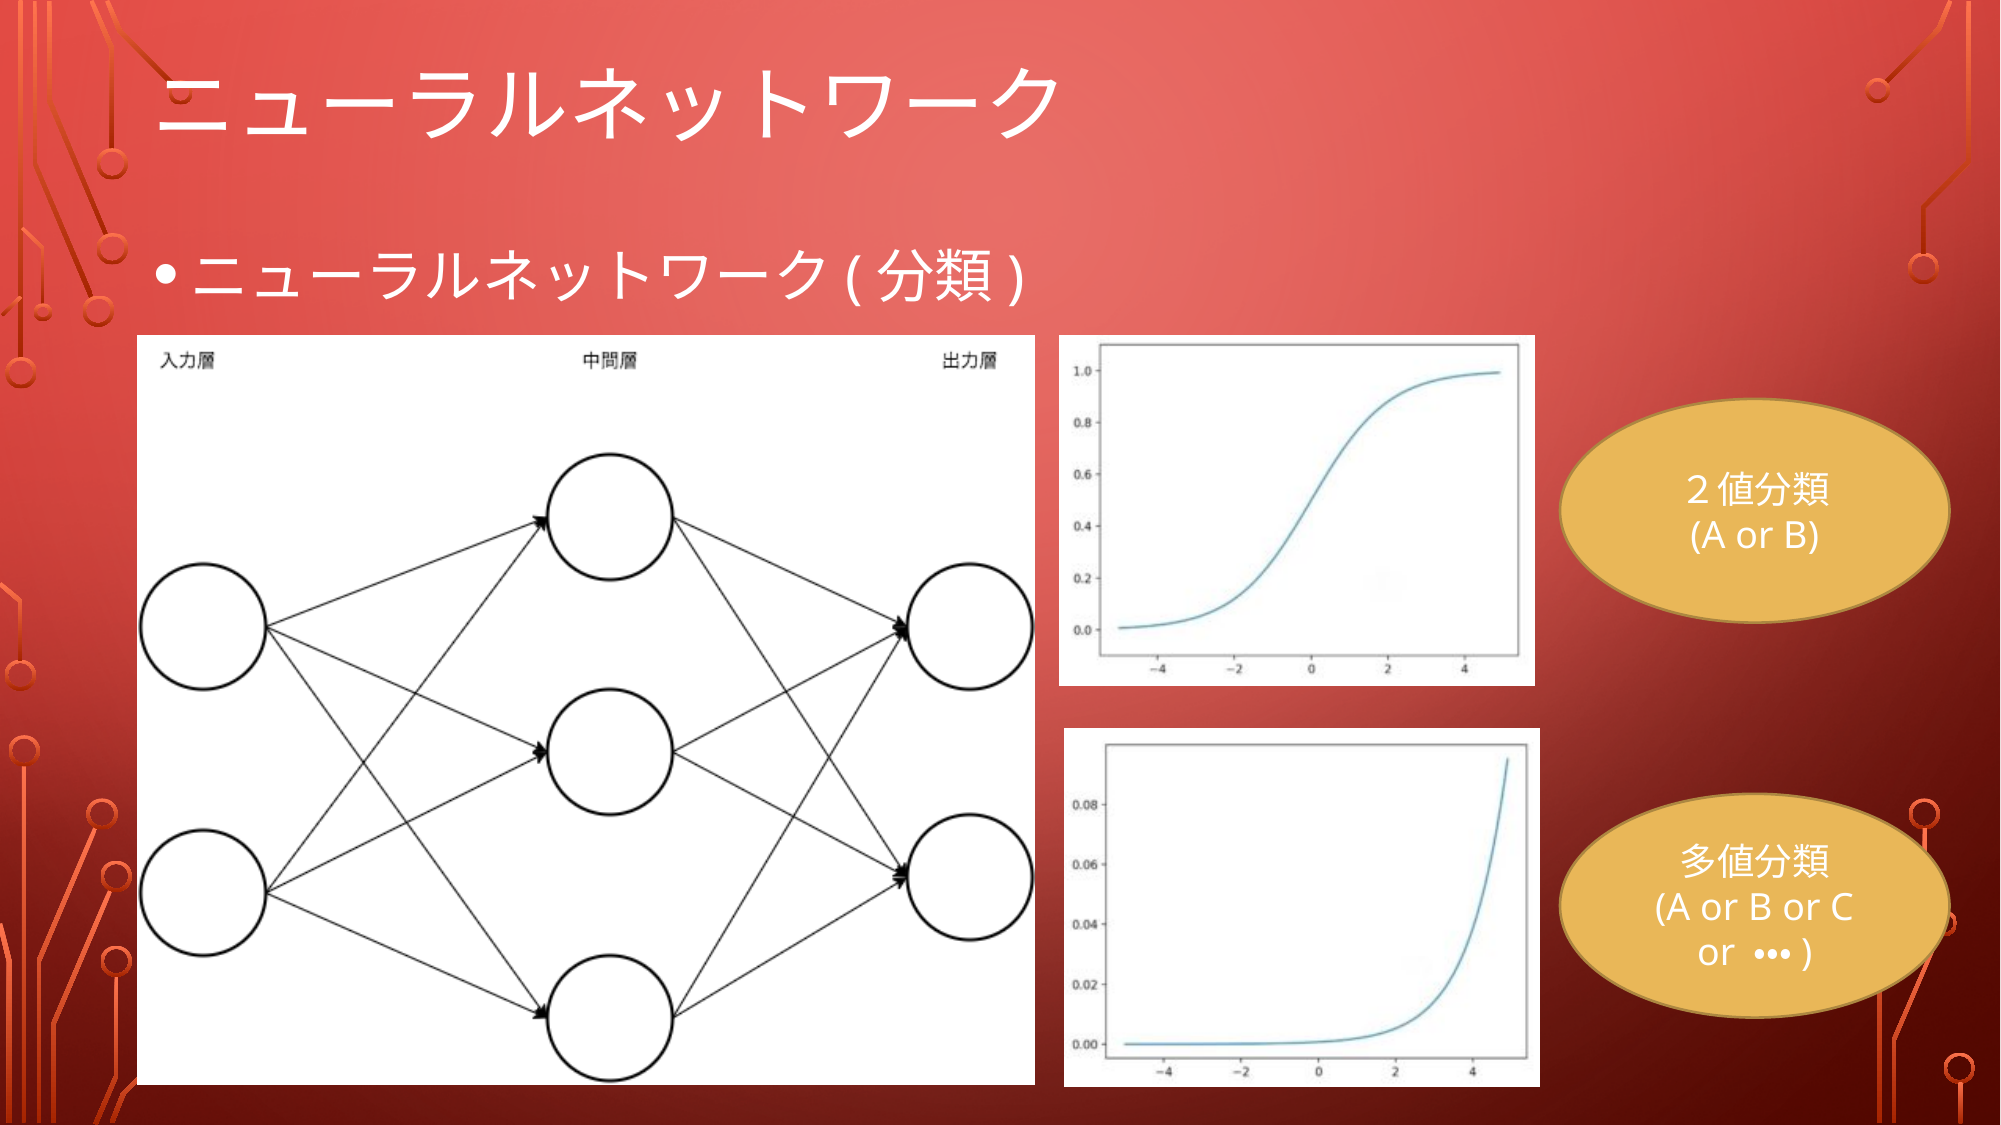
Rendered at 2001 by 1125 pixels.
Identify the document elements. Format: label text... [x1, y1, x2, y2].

picture [137, 335, 1035, 1085]
text_box 多値分類 (A or B or C or ・・・) [1558, 792, 1951, 1019]
picture [1063, 728, 1540, 1087]
text_box ２値分類 (A or B) [1558, 397, 1951, 624]
list ニューラルネットワーク(分類) [138, 217, 1606, 906]
picture [1059, 335, 1535, 686]
title ニューラルネットワーク [137, 0, 1863, 218]
